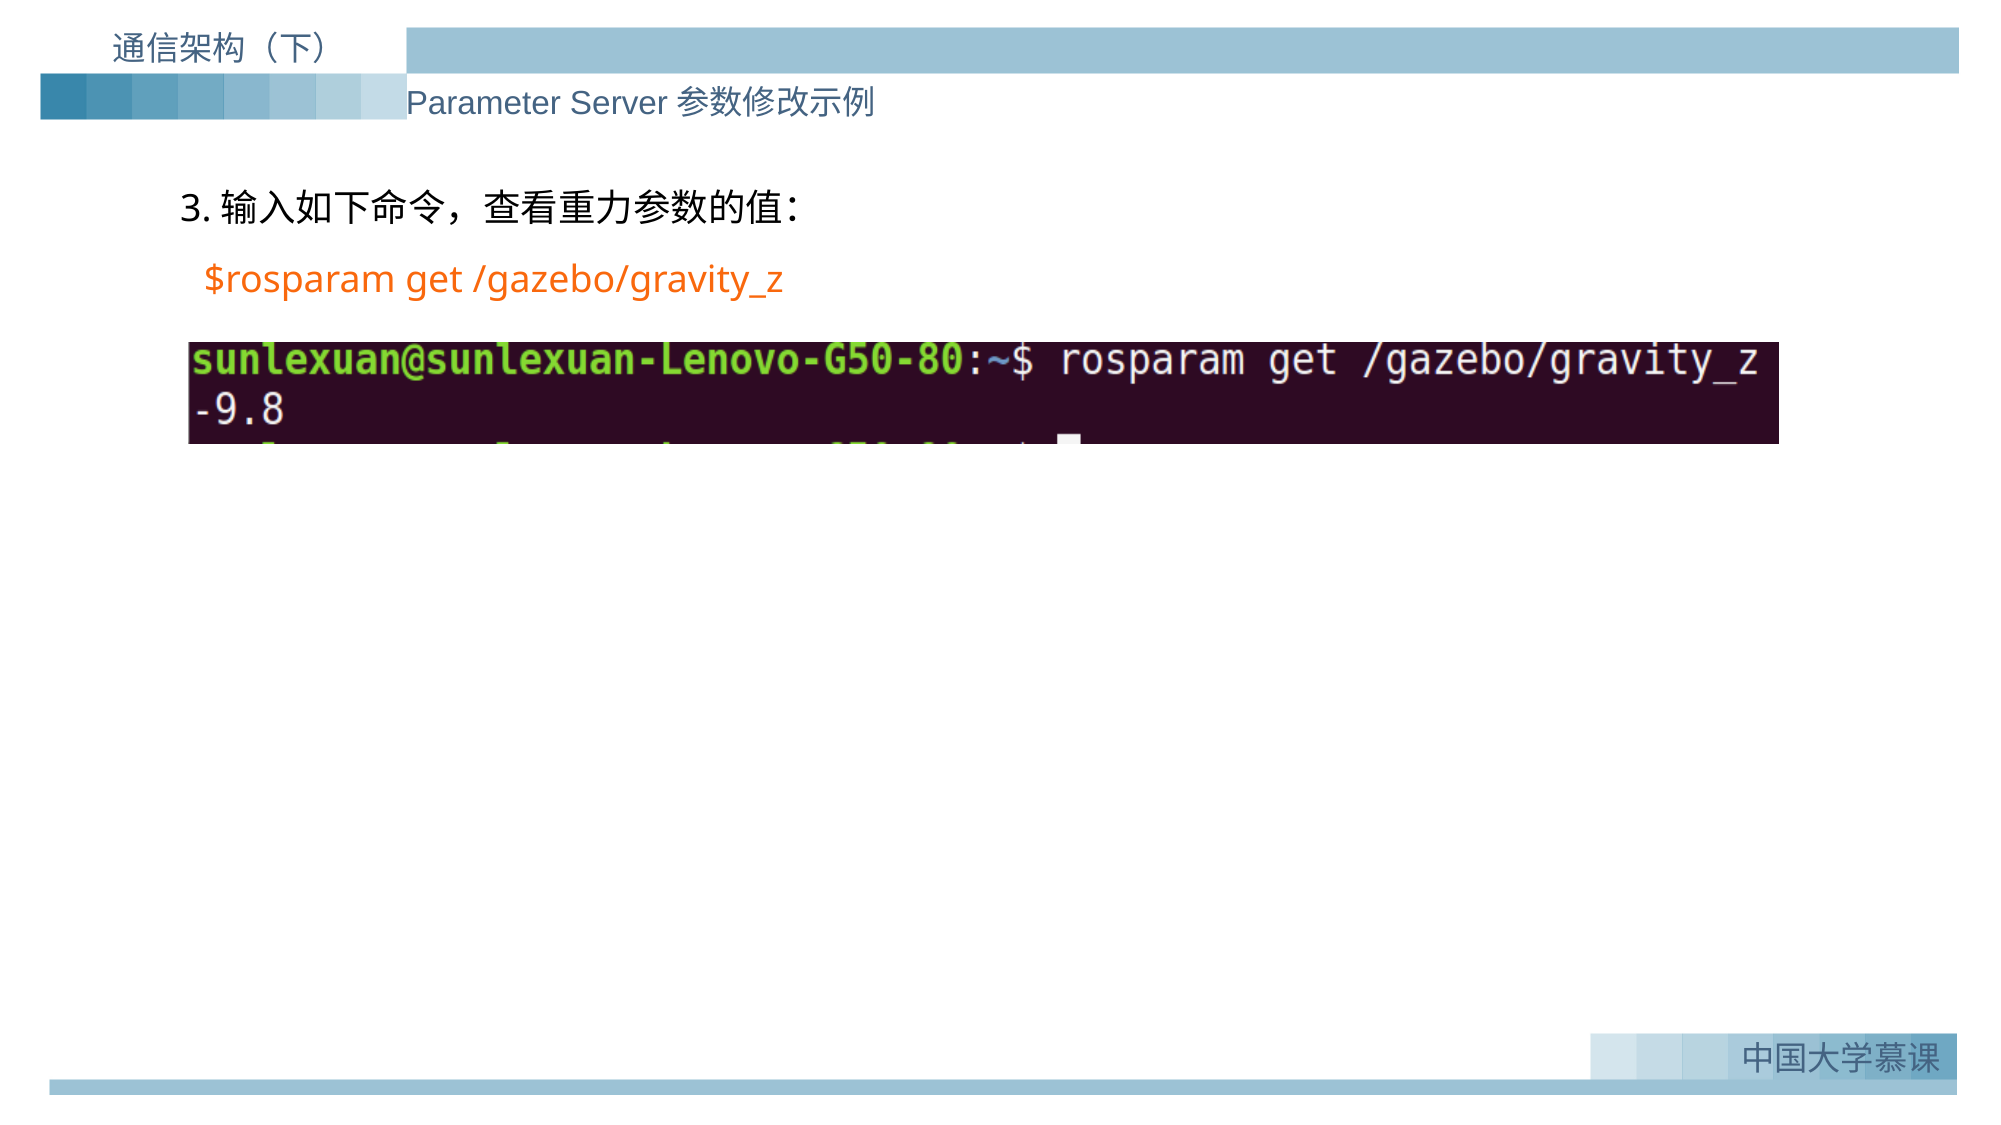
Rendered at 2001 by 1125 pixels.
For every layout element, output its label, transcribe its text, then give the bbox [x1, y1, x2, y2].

picture [0, 0, 2001, 1125]
text_box 中国大学慕课 [1726, 1029, 1956, 1085]
text_box 通信架构（下） [45, 19, 361, 75]
text_box $rosparam get /gazebo/gravity_z [189, 247, 1146, 304]
text_box 3.输入如下命令，查看重力参数的值： [165, 177, 1193, 248]
text_box Parameter Server参数修改示例 [391, 73, 1149, 129]
